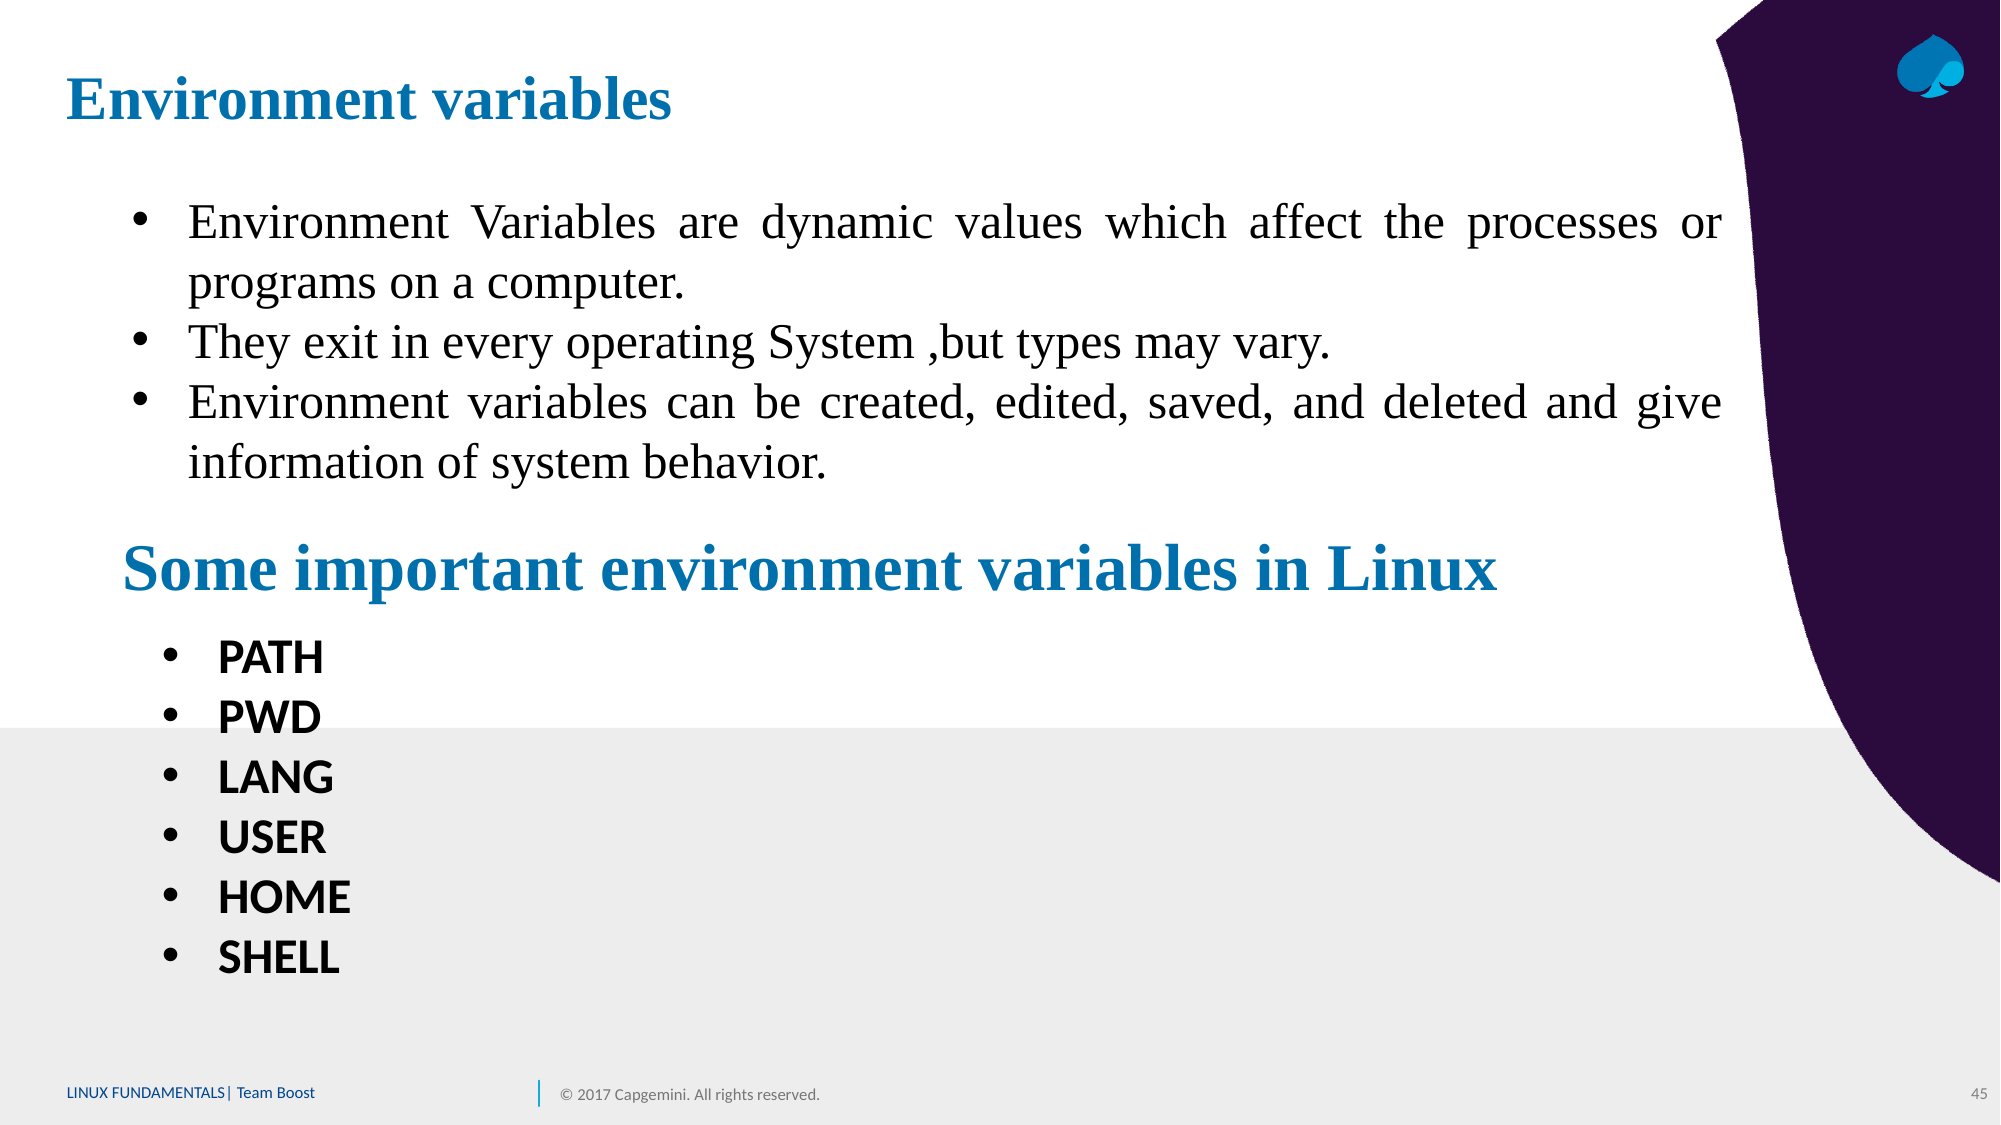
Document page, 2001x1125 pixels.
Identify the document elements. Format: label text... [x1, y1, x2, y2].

title Environment variables [66, 66, 1875, 208]
text_box PATH PWD LANG USER HOME SHELL [147, 616, 1147, 1037]
text_box Some important environment variables in Linux [108, 516, 1515, 612]
picture [1654, 0, 2001, 872]
text_box Environment Variables are dynamic values which affect the processes or programs on a computer. They exit in every operating System ,but types may vary. Environment variables can be created, edited, saved, and deleted and give information of system behavior. [116, 181, 1739, 496]
